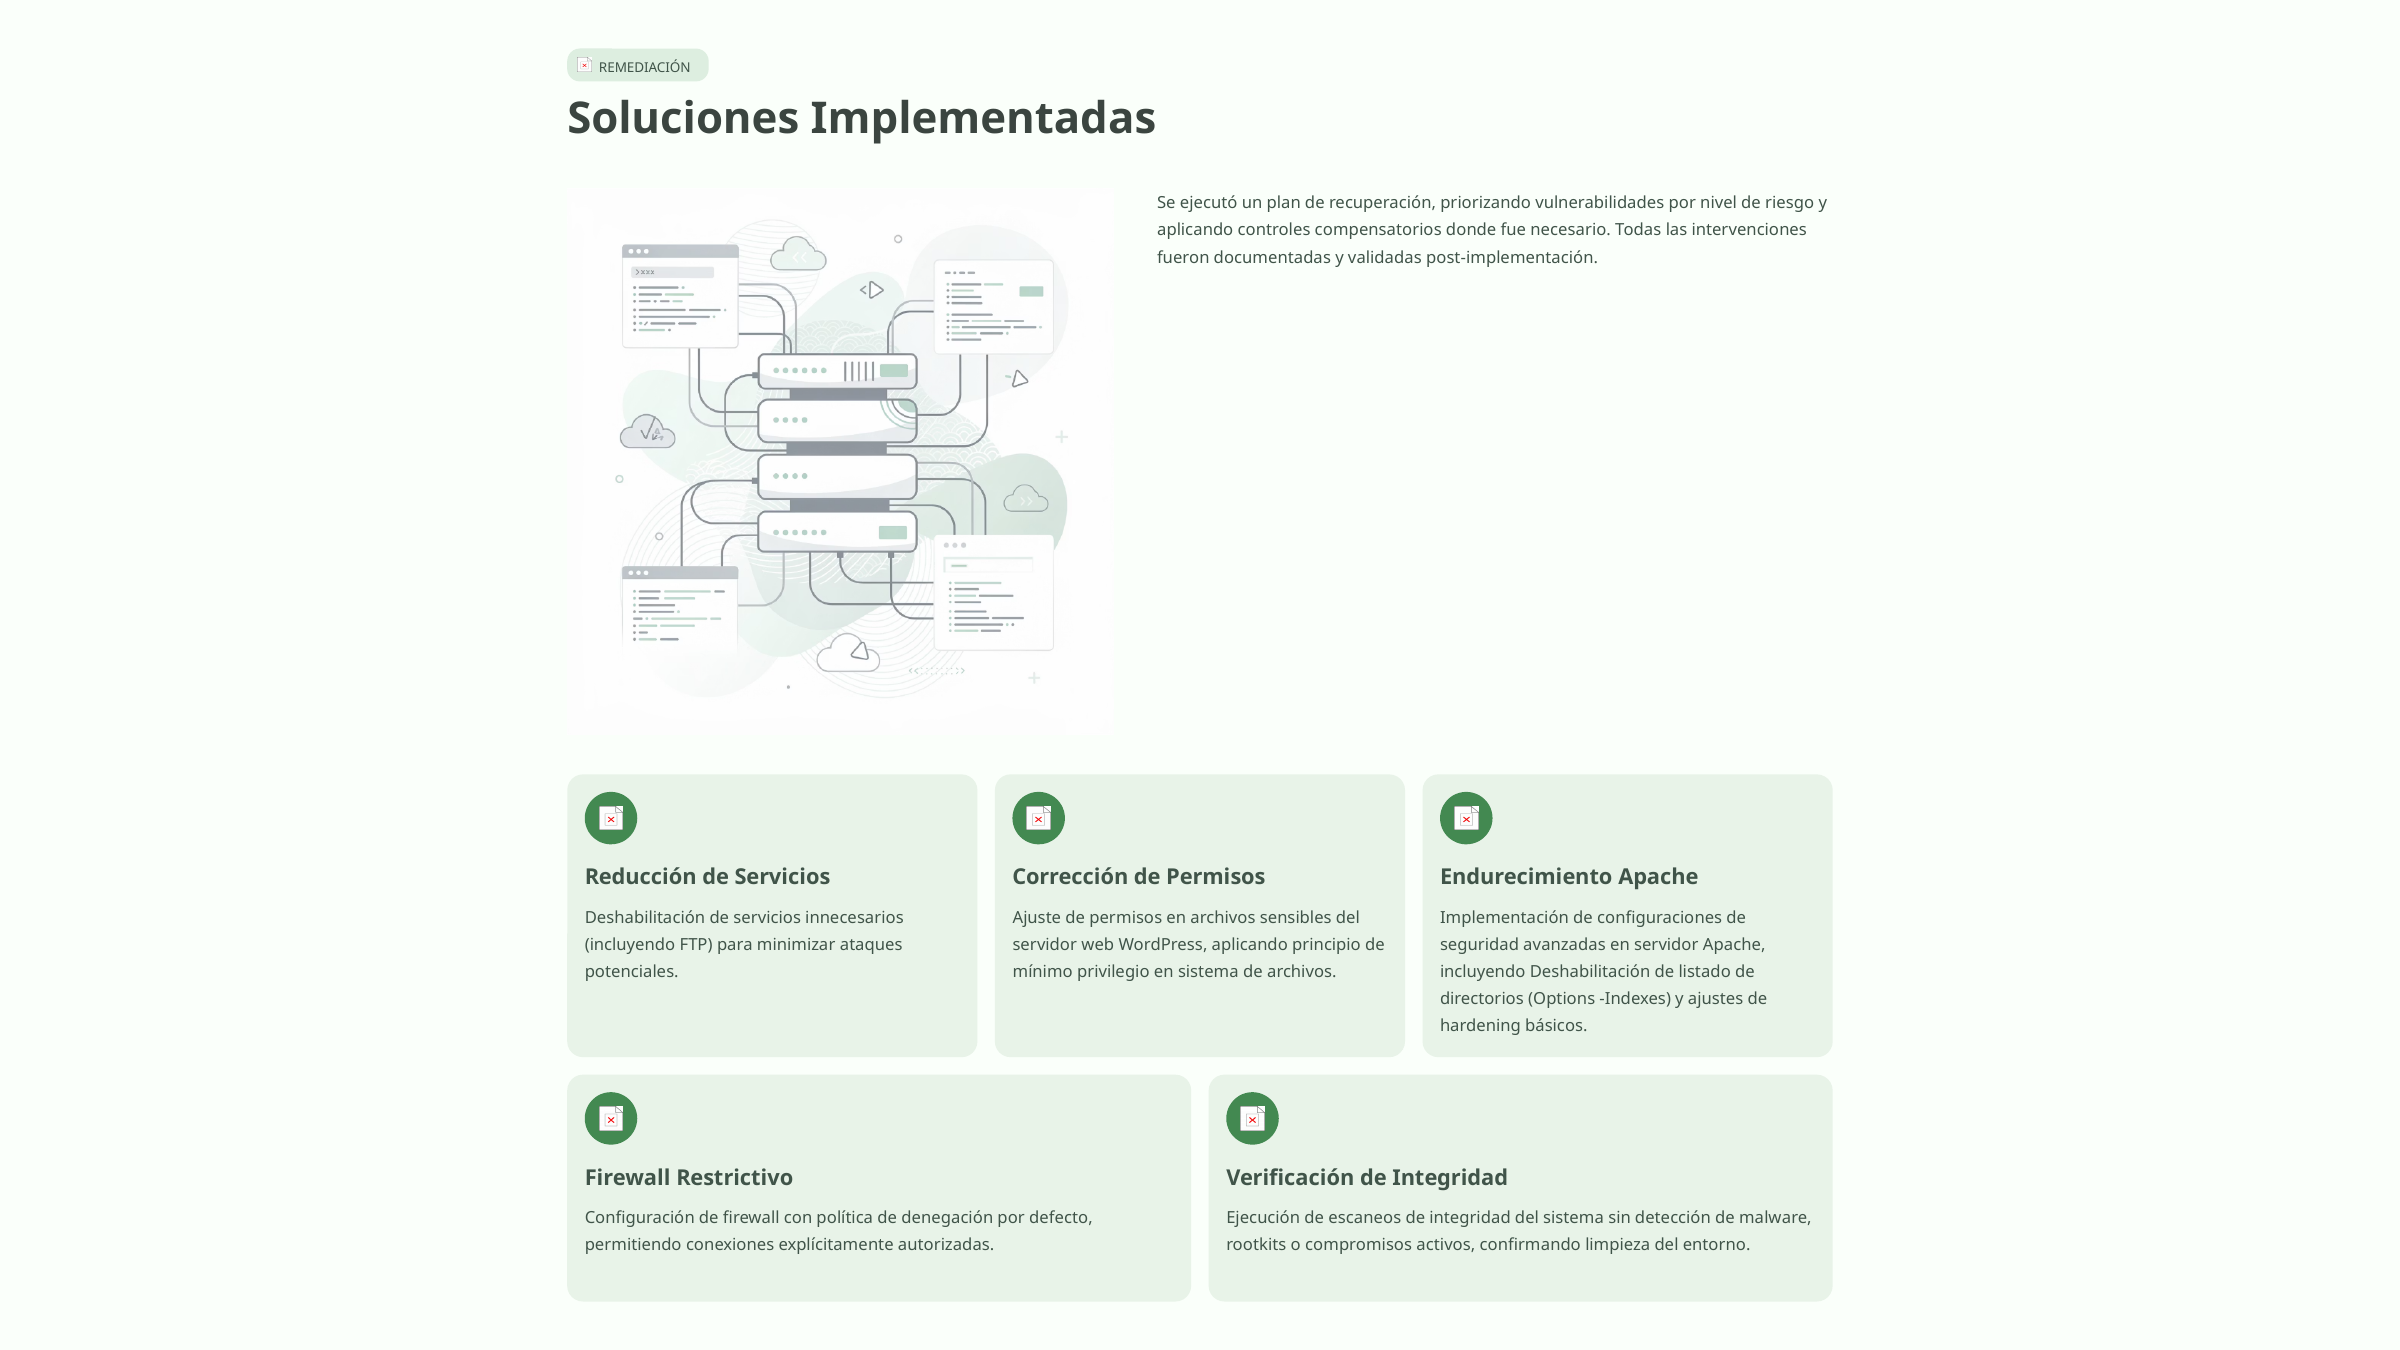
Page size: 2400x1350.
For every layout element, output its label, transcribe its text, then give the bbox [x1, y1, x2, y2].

text_box Configuración de firewall con política de denegación por defecto, permitiendo conexiones explícitamente autorizadas. [584, 1199, 1174, 1256]
picture [1026, 806, 1051, 830]
text_box REMEDIACIÓN [598, 53, 699, 77]
text_box Endurecimiento Apache [1440, 861, 1708, 890]
picture [1240, 1106, 1265, 1131]
text_box [567, 48, 709, 82]
text_box Soluciones Implementadas [567, 88, 1167, 143]
text_box [1226, 1092, 1279, 1145]
text_box Ajuste de permisos en archivos sensibles del servidor web WordPress, aplicando principio de mínimo privilegio en sistema de archivos. [1012, 899, 1388, 984]
text_box Ejecución de escaneos de integridad del sistema sin detección de malware, rootkits o compromisos activos, confirmando limpieza del entorno. [1226, 1199, 1816, 1284]
picture [1454, 806, 1479, 830]
text_box [1440, 791, 1493, 845]
text_box [1422, 774, 1833, 1058]
text_box [584, 1092, 638, 1145]
text_box [567, 774, 978, 1058]
text_box Deshabilitación de servicios innecesarios (incluyendo FTP) para minimizar ataques potenciales. [584, 899, 960, 984]
text_box Reducción de Servicios [584, 861, 840, 890]
text_box [994, 774, 1406, 1058]
text_box Verificación de Integridad [1226, 1162, 1517, 1190]
text_box [1208, 1074, 1833, 1302]
picture [577, 57, 592, 72]
picture [599, 1106, 623, 1131]
text_box [567, 1074, 1192, 1302]
picture [599, 806, 623, 830]
text_box Corrección de Permisos [1012, 861, 1276, 890]
picture [567, 188, 1114, 735]
text_box [1012, 791, 1065, 845]
text_box Se ejecutó un plan de recuperación, priorizando vulnerabilidades por nivel de riesgo y aplicando controles compensatorios donde fue necesario. Todas las intervenciones fueron documentadas y validadas post-implementación. [1157, 185, 1834, 269]
text_box Implementación de configuraciones de seguridad avanzadas en servidor Apache, incluyendo Deshabilitación de listado de directorios (Options -Indexes) y ajustes de hardening básicos. [1440, 899, 1816, 1040]
text_box [584, 791, 638, 845]
text_box Firewall Restrictivo [584, 1162, 806, 1190]
